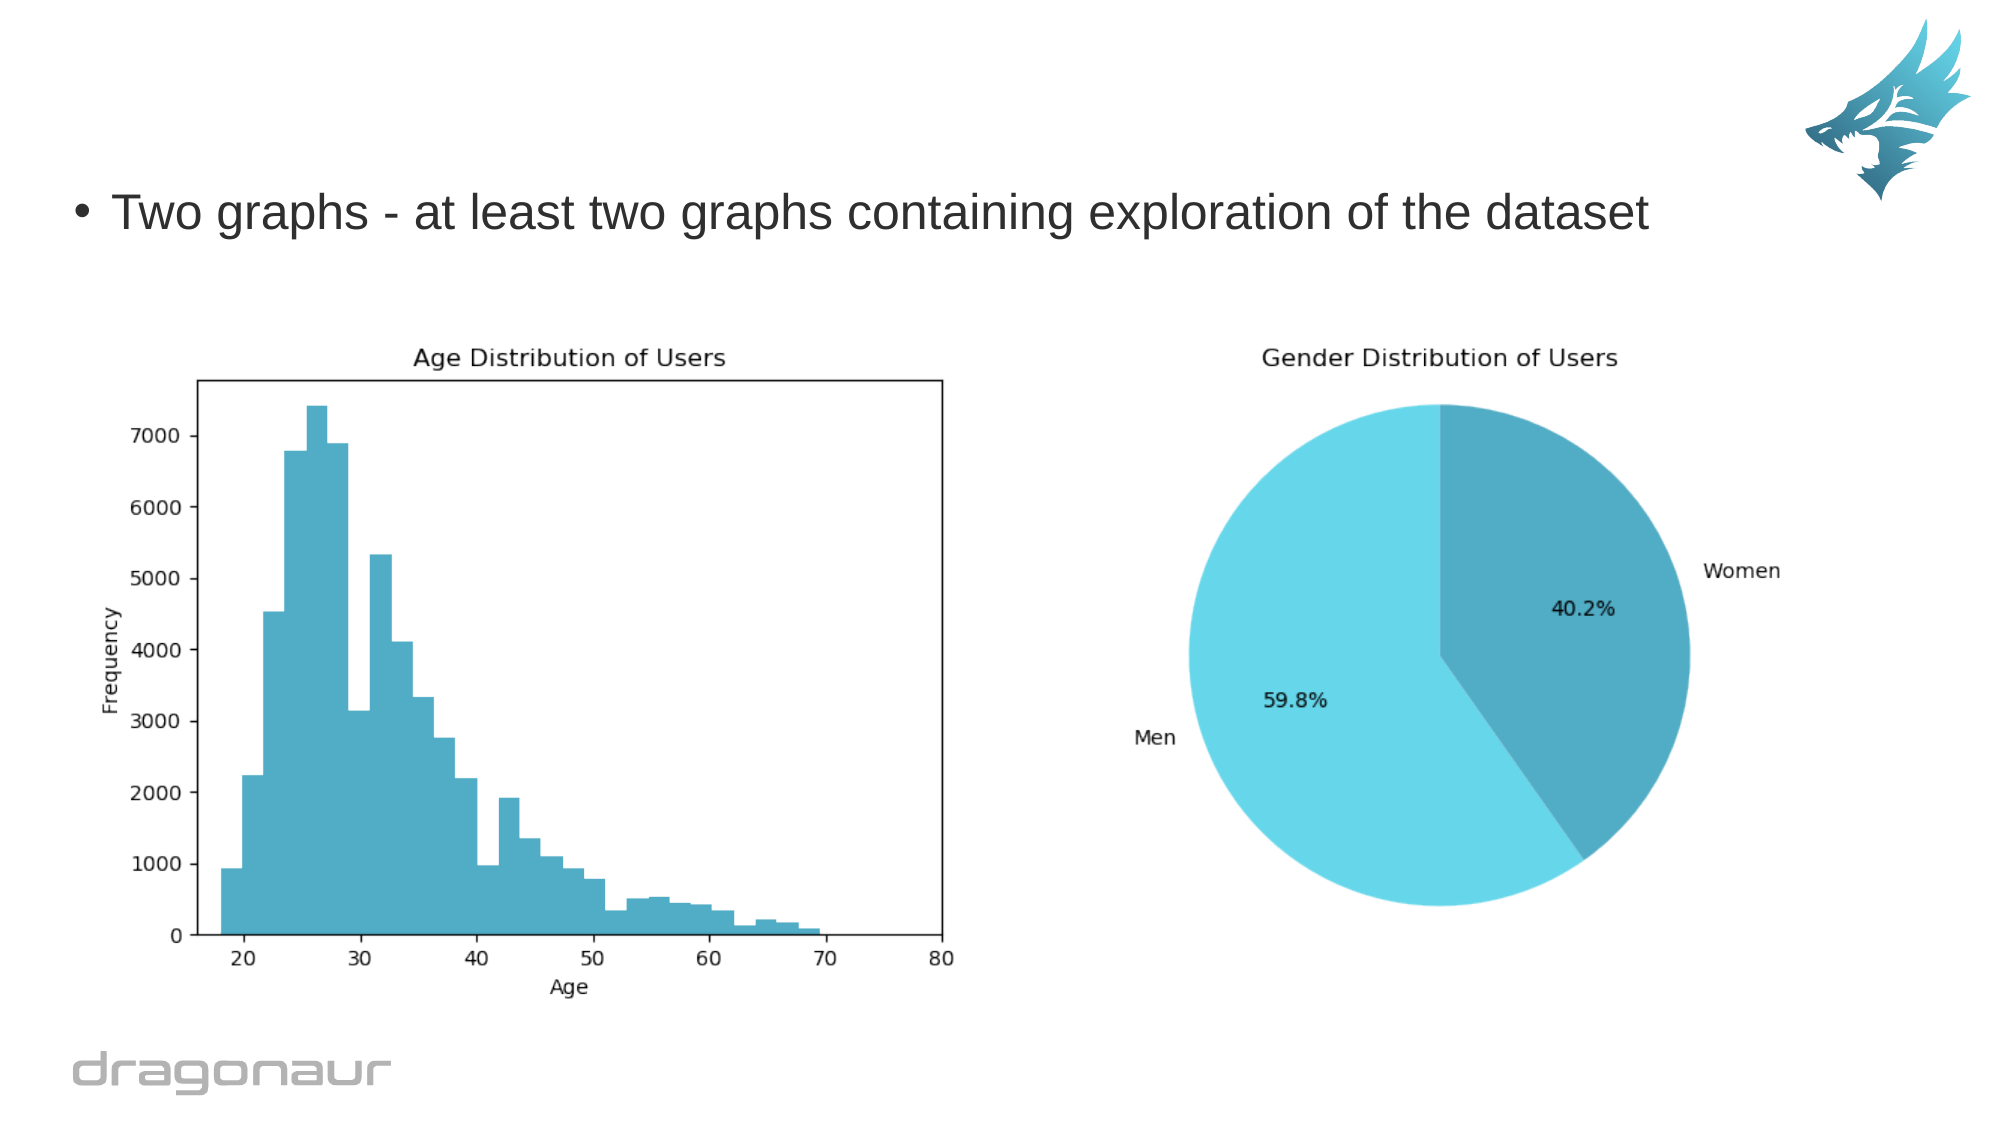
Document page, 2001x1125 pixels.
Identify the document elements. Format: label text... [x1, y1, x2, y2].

picture [77, 293, 1909, 1014]
picture [1796, 18, 1981, 202]
list Two graphs - at least two graphs containing exploration of the dataset [58, 178, 1947, 1014]
